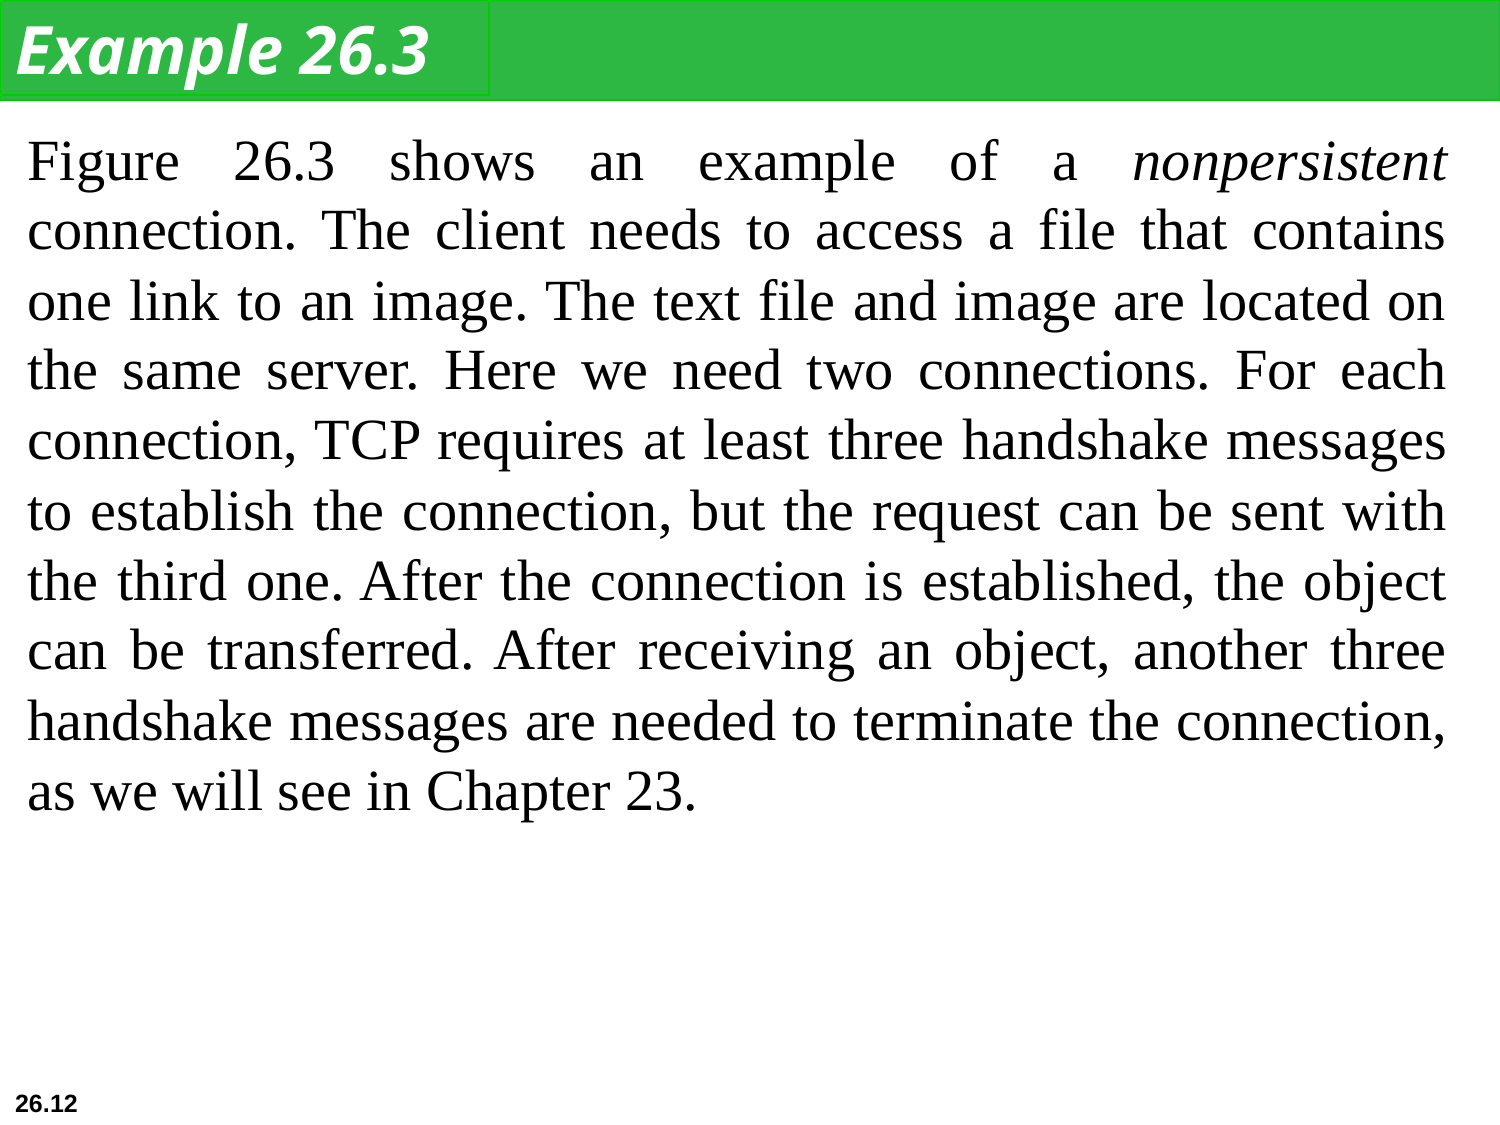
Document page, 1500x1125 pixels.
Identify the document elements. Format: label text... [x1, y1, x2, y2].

text_box Figure 26.3 shows an example of a nonpersistent connection. The client needs to access a file that contains one link to an image. The text file and image are located on the same server. Here we need two connections. For each connection, TCP requires at least three handshake messages to establish the connection, but the request can be sent with the third one. After the connection is established, the object can be transferred. After receiving an object, another three handshake messages are needed to terminate the connection, as we will see in Chapter 23. [12, 114, 1463, 830]
text_box 26.12 [0, 1049, 313, 1125]
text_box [0, 0, 1500, 101]
